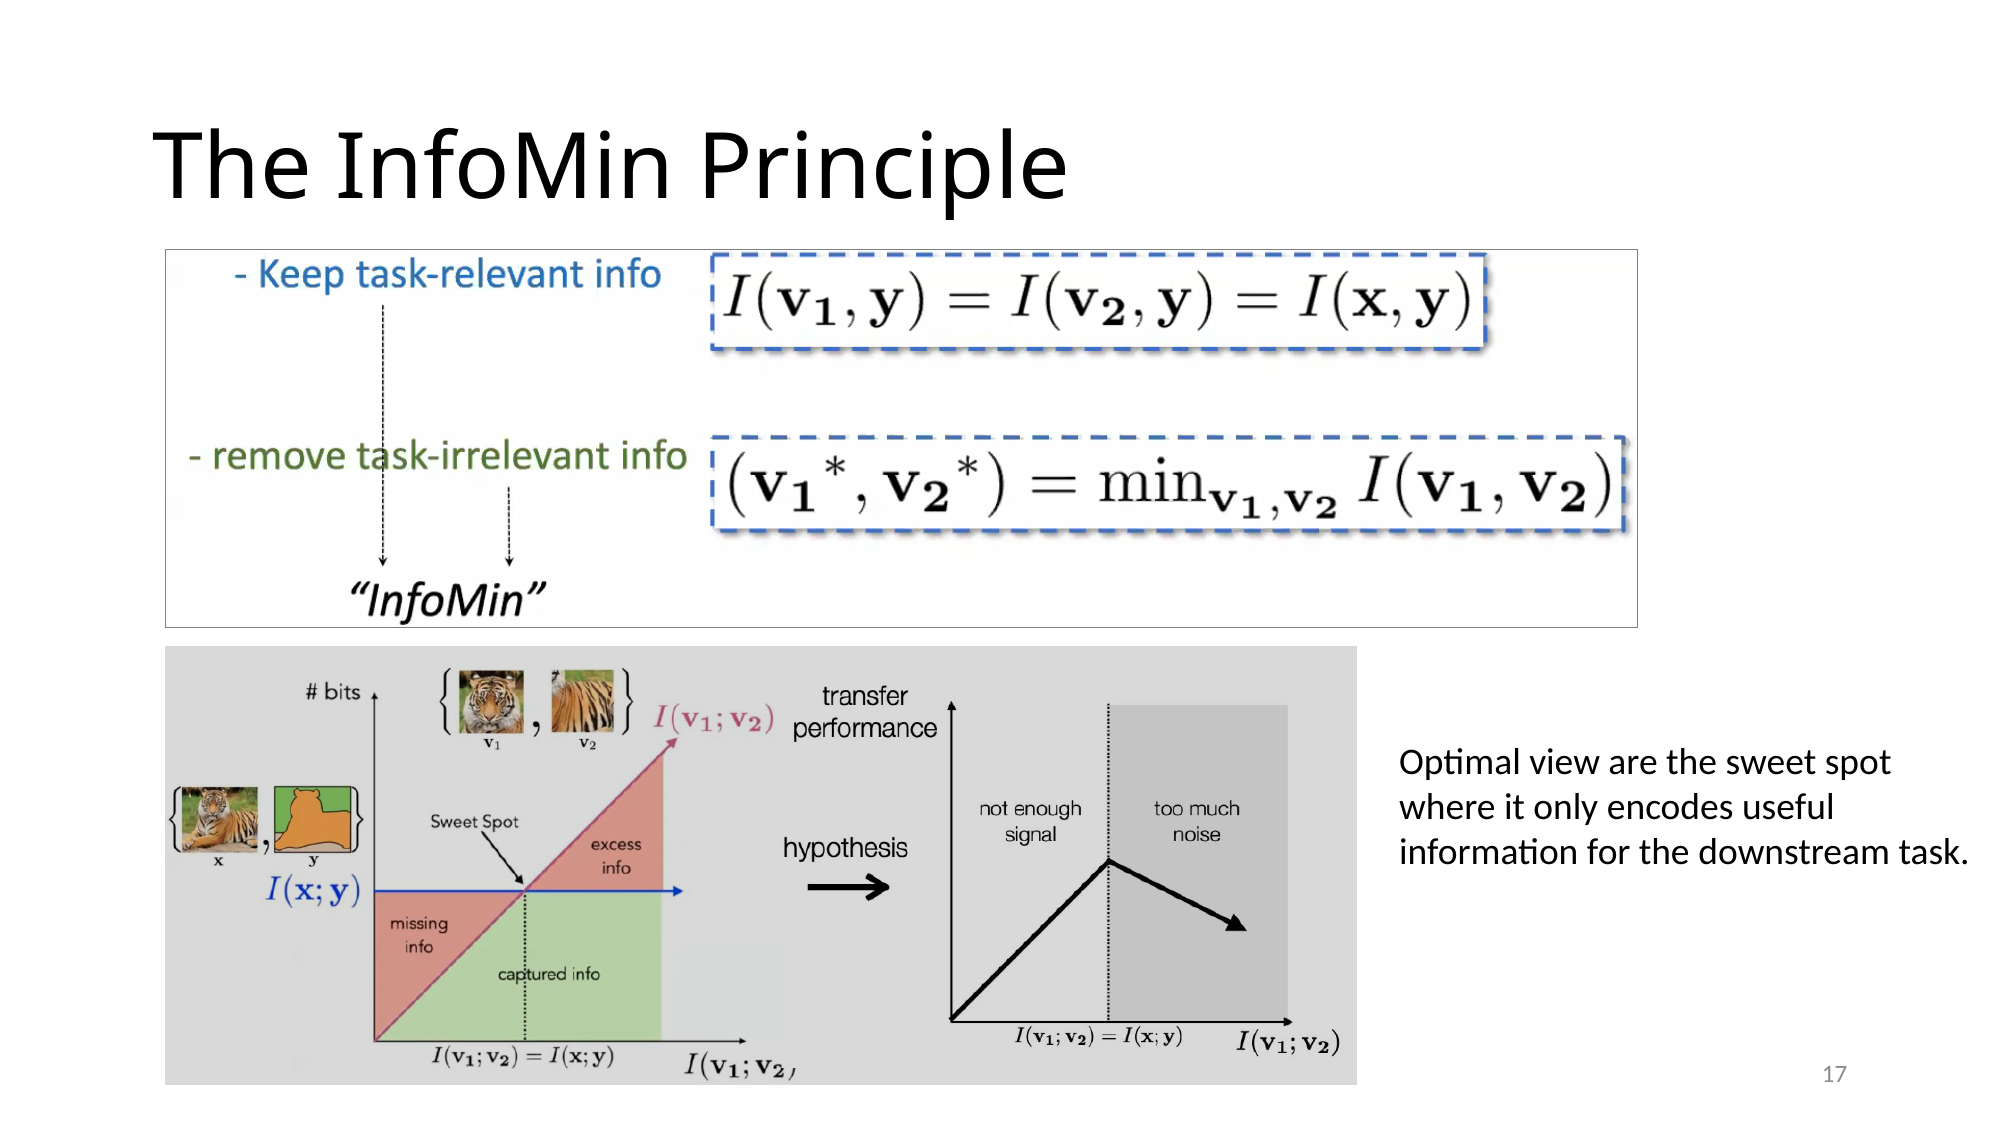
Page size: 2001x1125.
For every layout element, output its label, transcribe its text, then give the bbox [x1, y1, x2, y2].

slide_number 17 [1412, 1042, 1863, 1103]
text_box Optimal view are the sweet spot where it only encodes useful information for the downstream task. [1384, 729, 1989, 880]
title The InfoMin Principle [137, 59, 1863, 278]
picture [165, 249, 1638, 628]
picture [165, 646, 1357, 1085]
